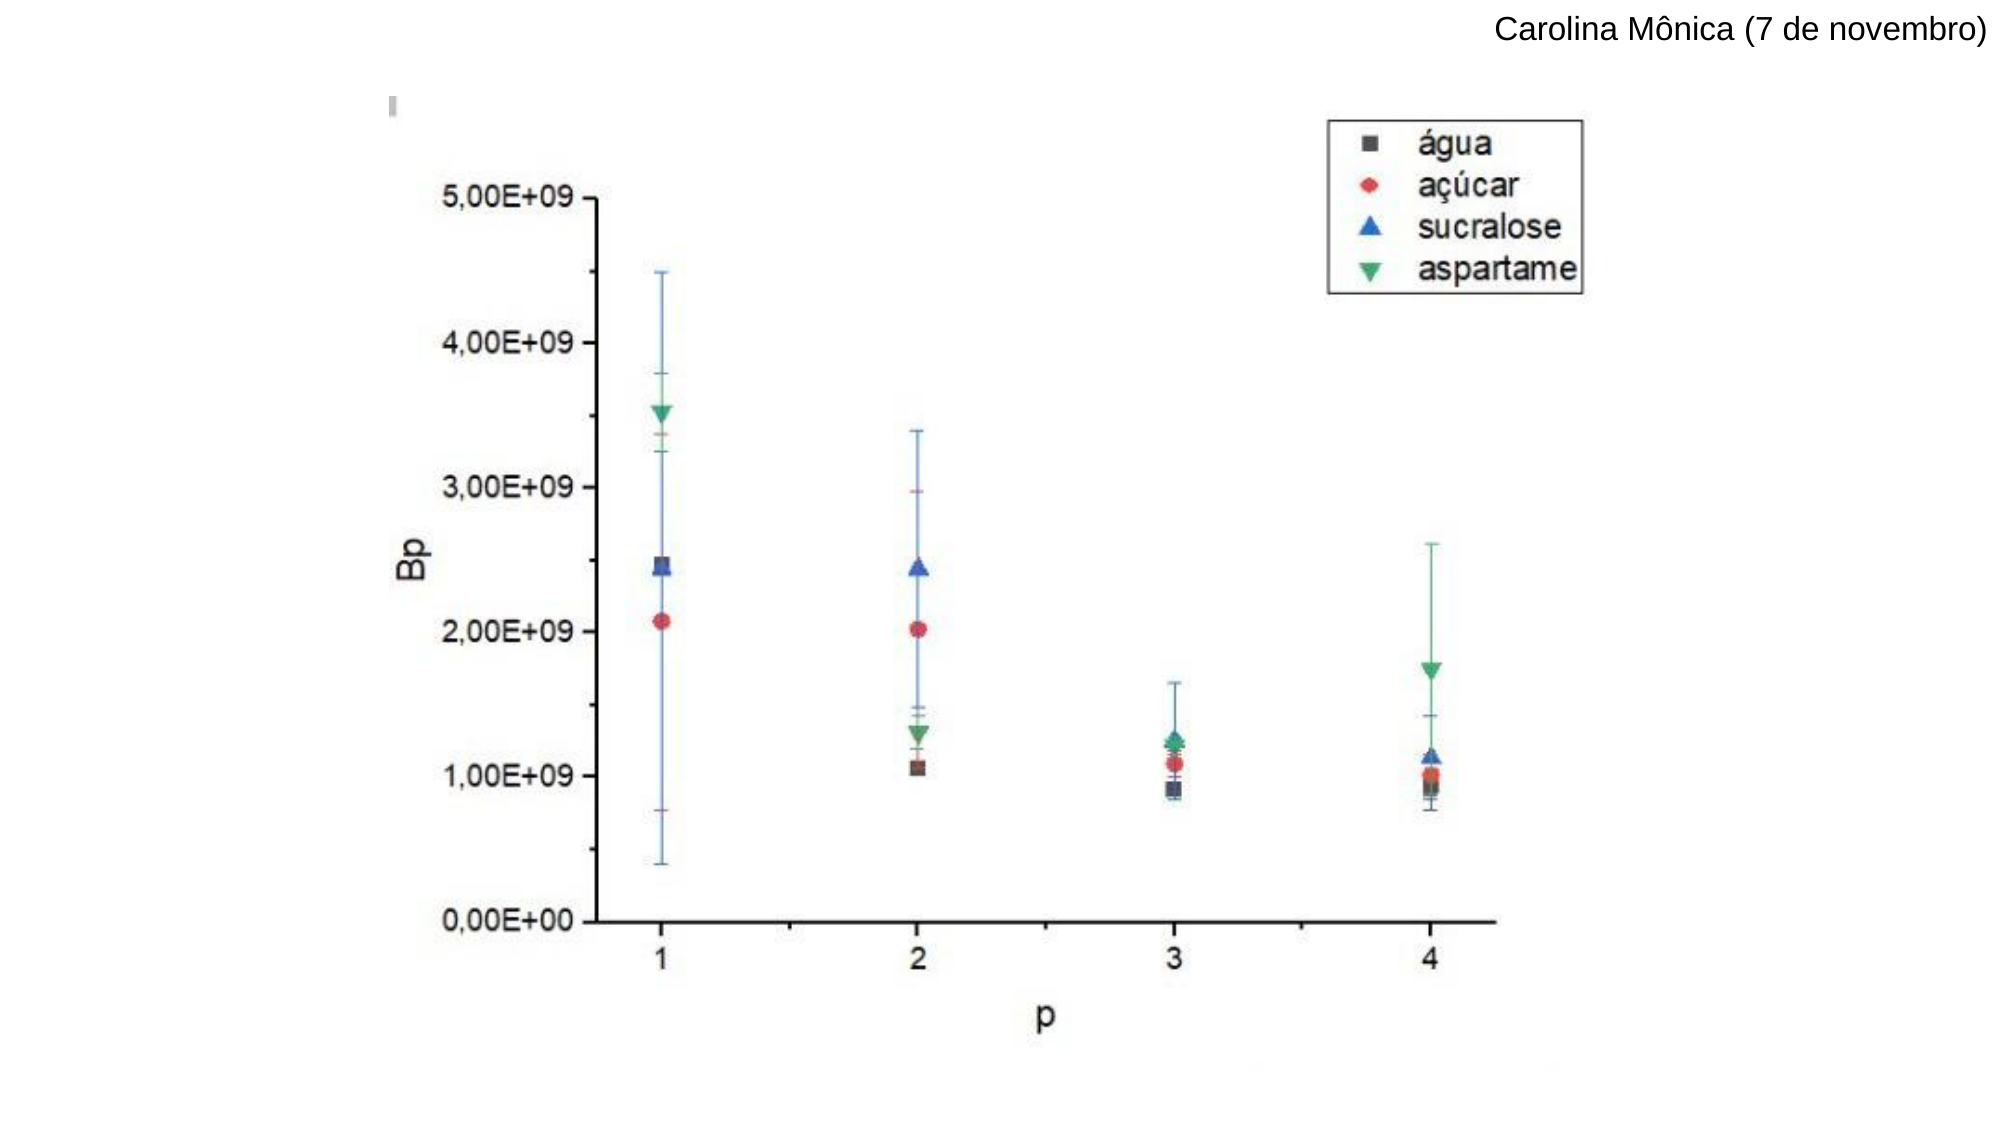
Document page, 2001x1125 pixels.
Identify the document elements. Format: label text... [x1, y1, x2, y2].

picture [389, 96, 1638, 1070]
text_box Carolina Mônica (7 de novembro) [1479, 0, 2000, 55]
